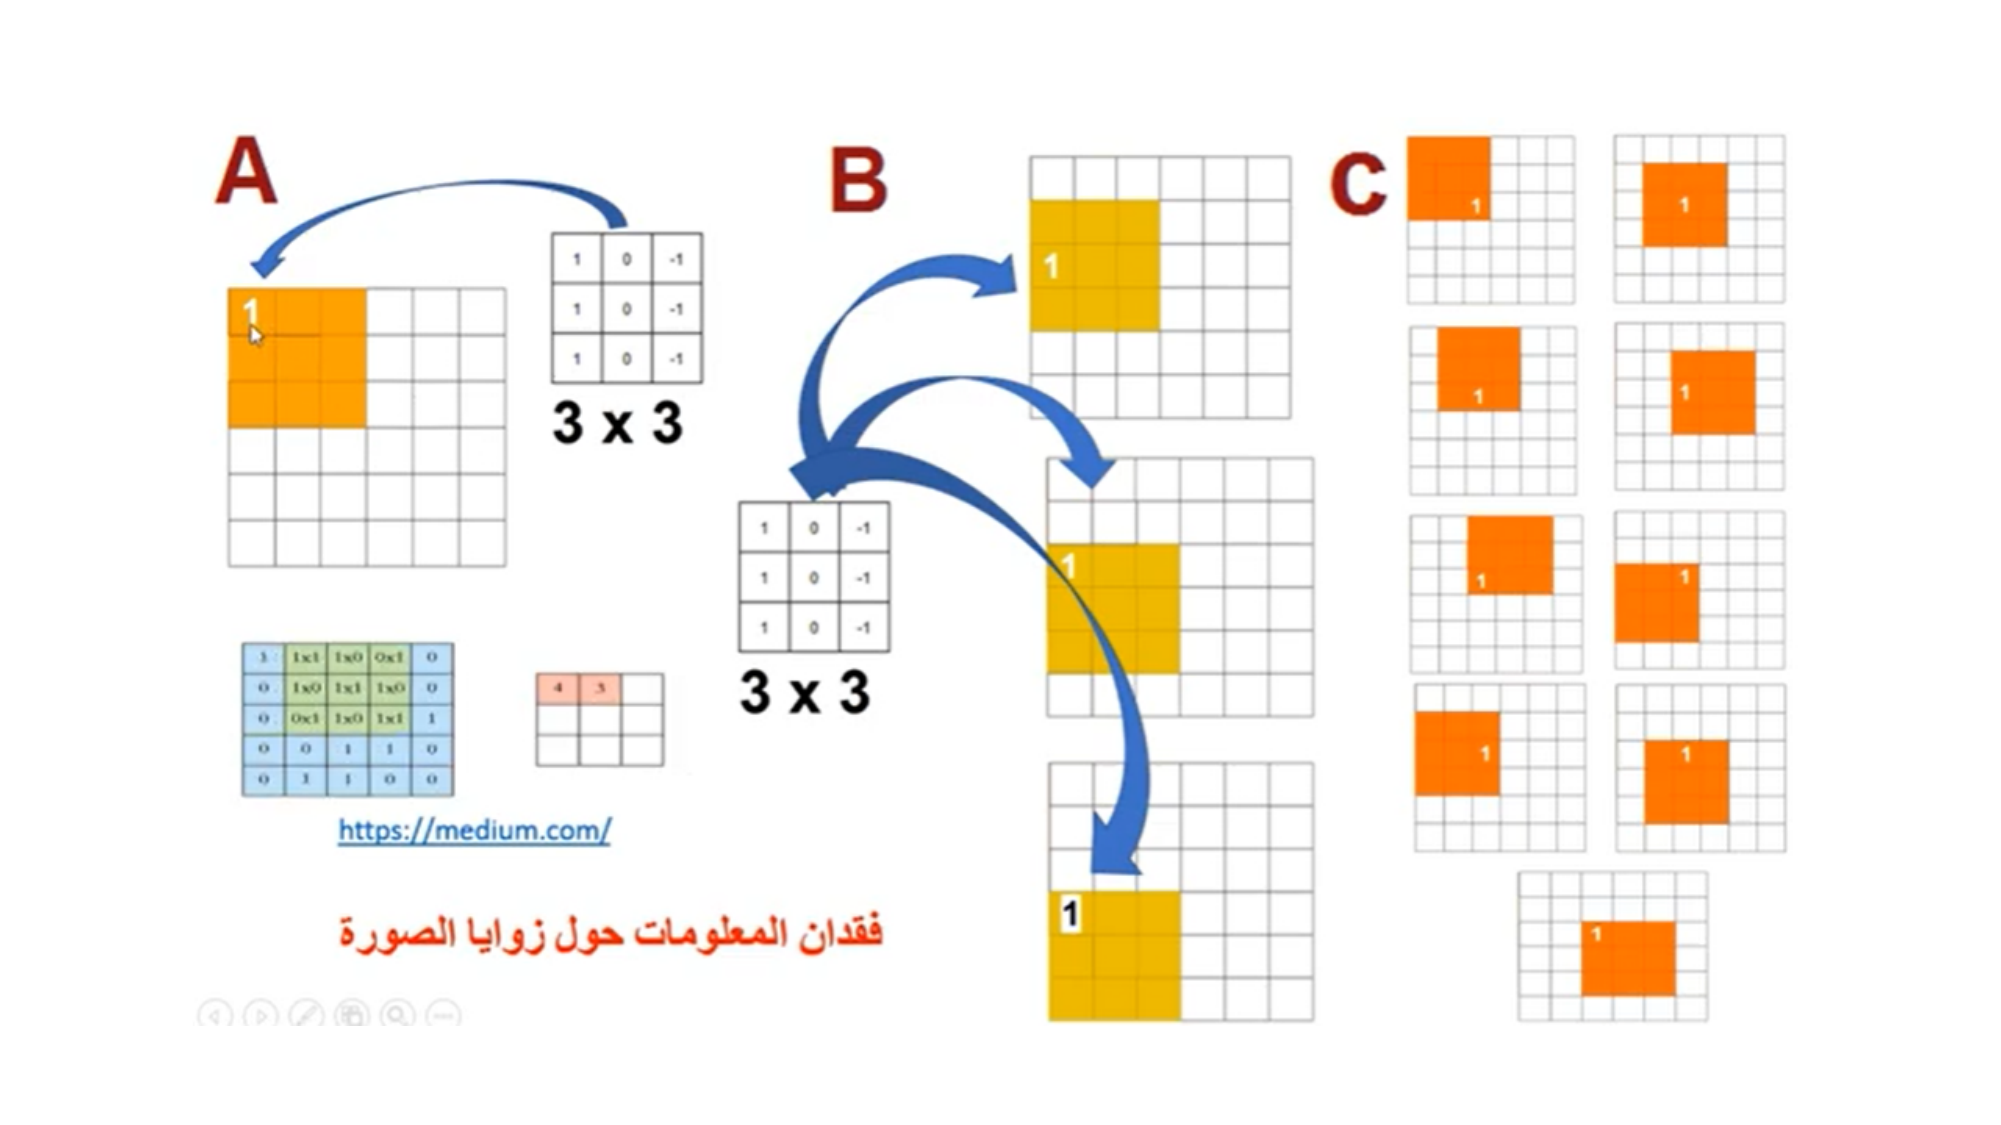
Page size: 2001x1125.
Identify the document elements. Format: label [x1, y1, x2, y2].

picture [187, 99, 1813, 1026]
